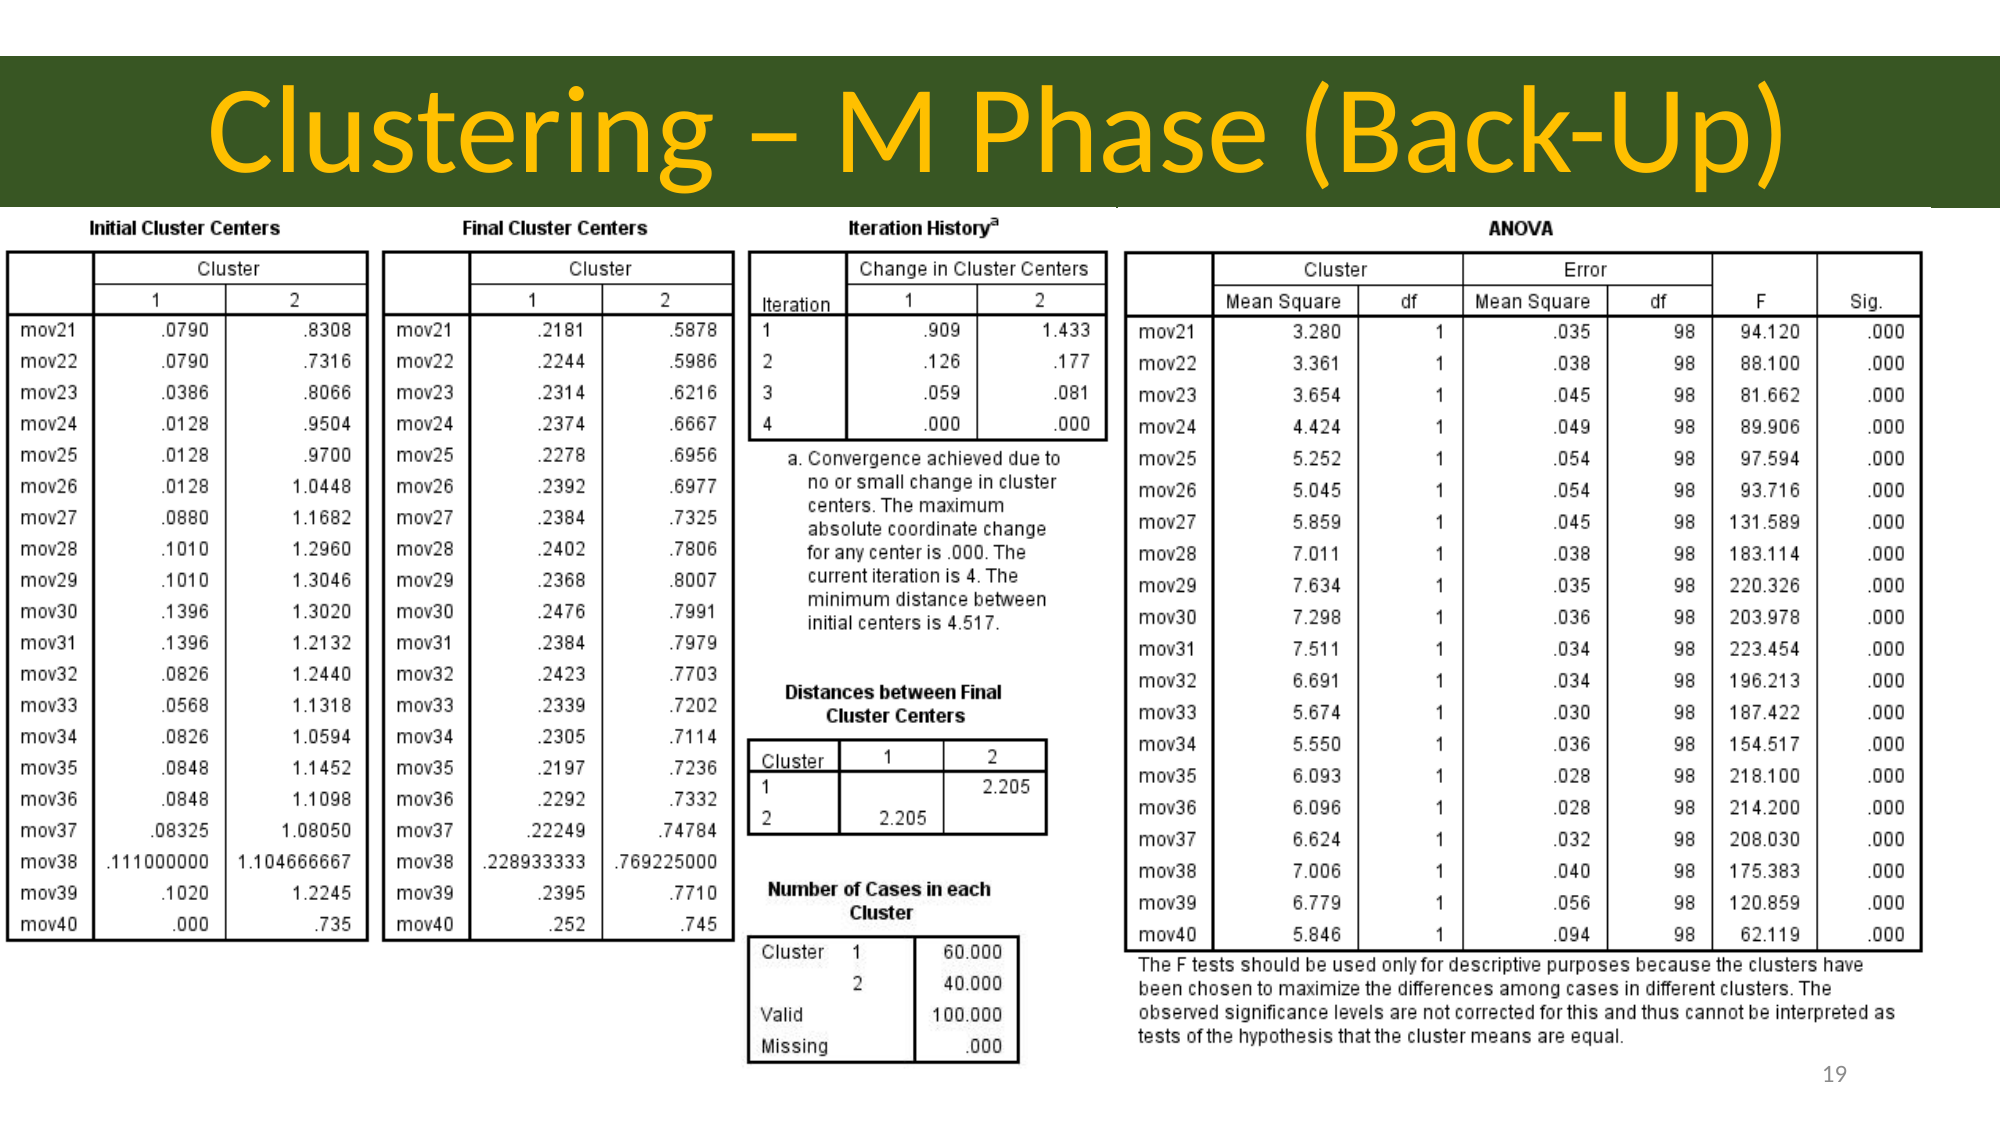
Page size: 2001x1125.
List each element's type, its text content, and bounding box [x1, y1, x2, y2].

picture [1118, 207, 1931, 1059]
picture [0, 207, 1116, 1072]
title Clustering – M Phase (Back-Up) [0, 56, 2000, 208]
slide_number 19 [1412, 1059, 1863, 1103]
